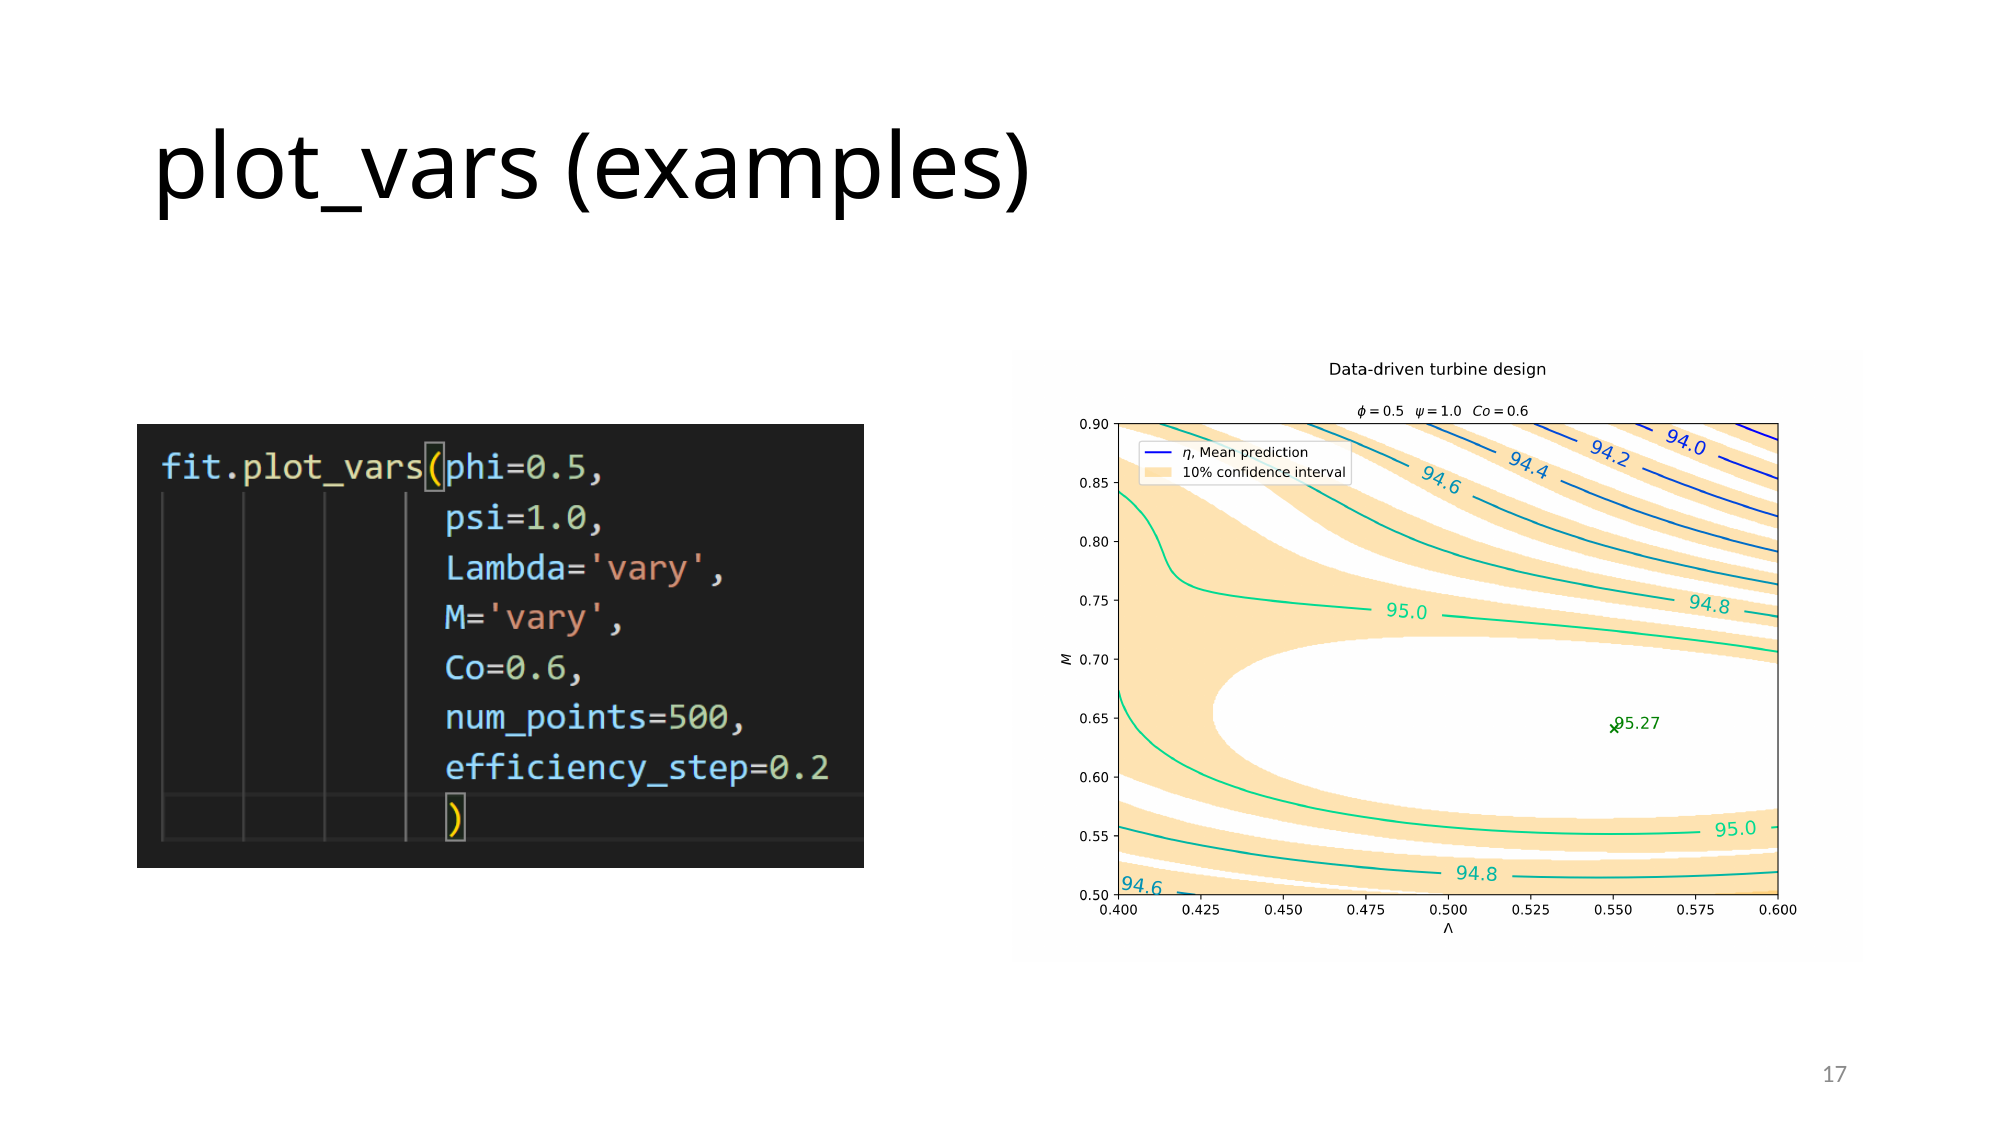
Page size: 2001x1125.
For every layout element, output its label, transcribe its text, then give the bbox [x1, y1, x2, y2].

slide_number 17 [1412, 1042, 1863, 1103]
title plot_vars (examples) [137, 59, 1863, 278]
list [137, 424, 864, 868]
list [1012, 350, 1863, 962]
